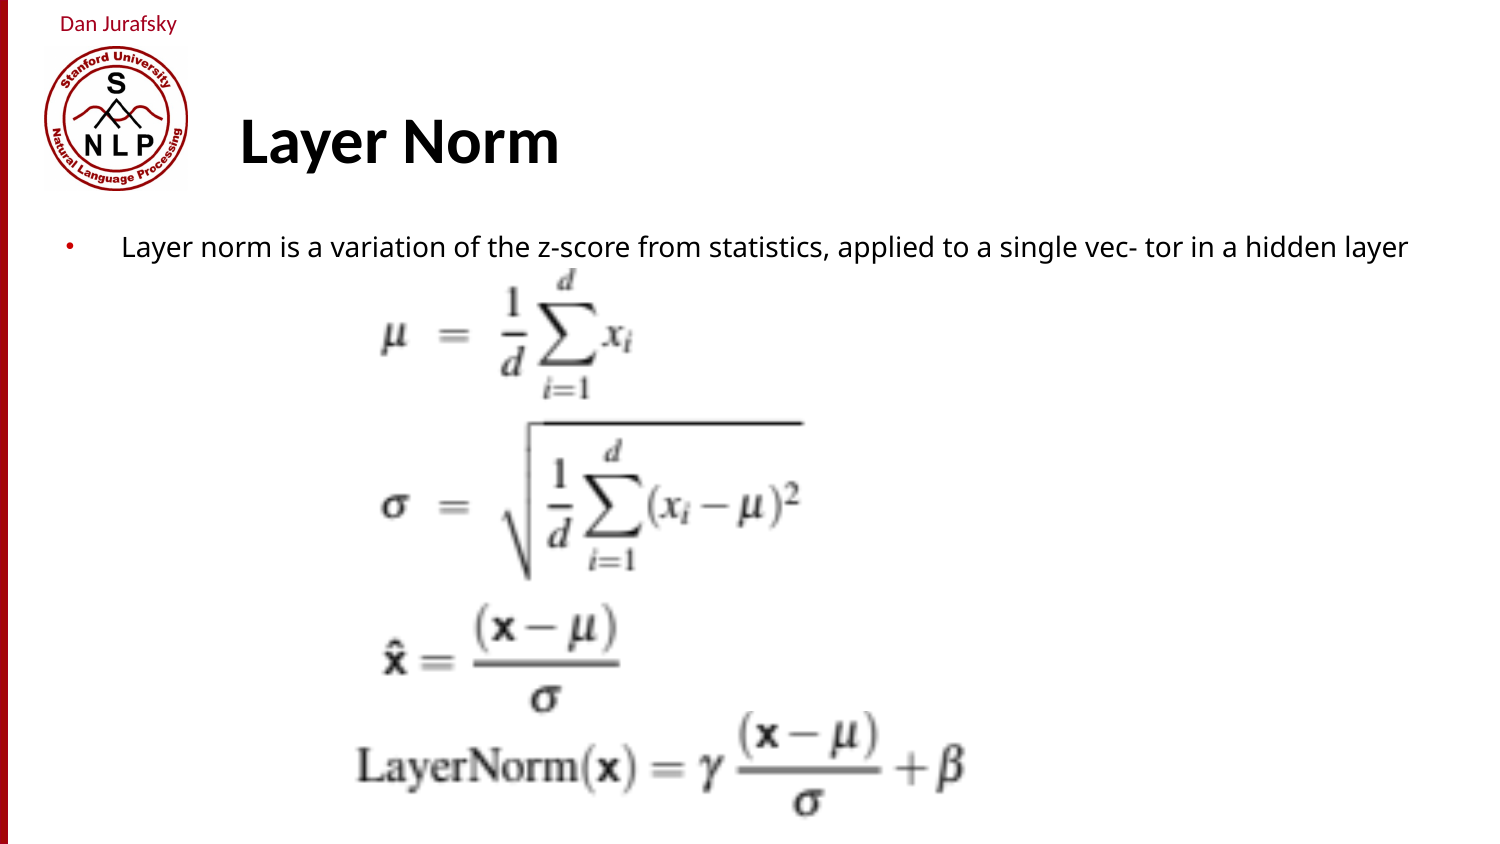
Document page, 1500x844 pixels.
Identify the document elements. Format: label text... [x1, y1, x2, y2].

picture [44, 46, 188, 191]
picture [346, 268, 1010, 844]
title Layer Norm [225, 62, 1450, 185]
list Layer norm is a variation of the z-score from statistics, applied to a single vec- tor in a hidden layer [50, 221, 1450, 769]
